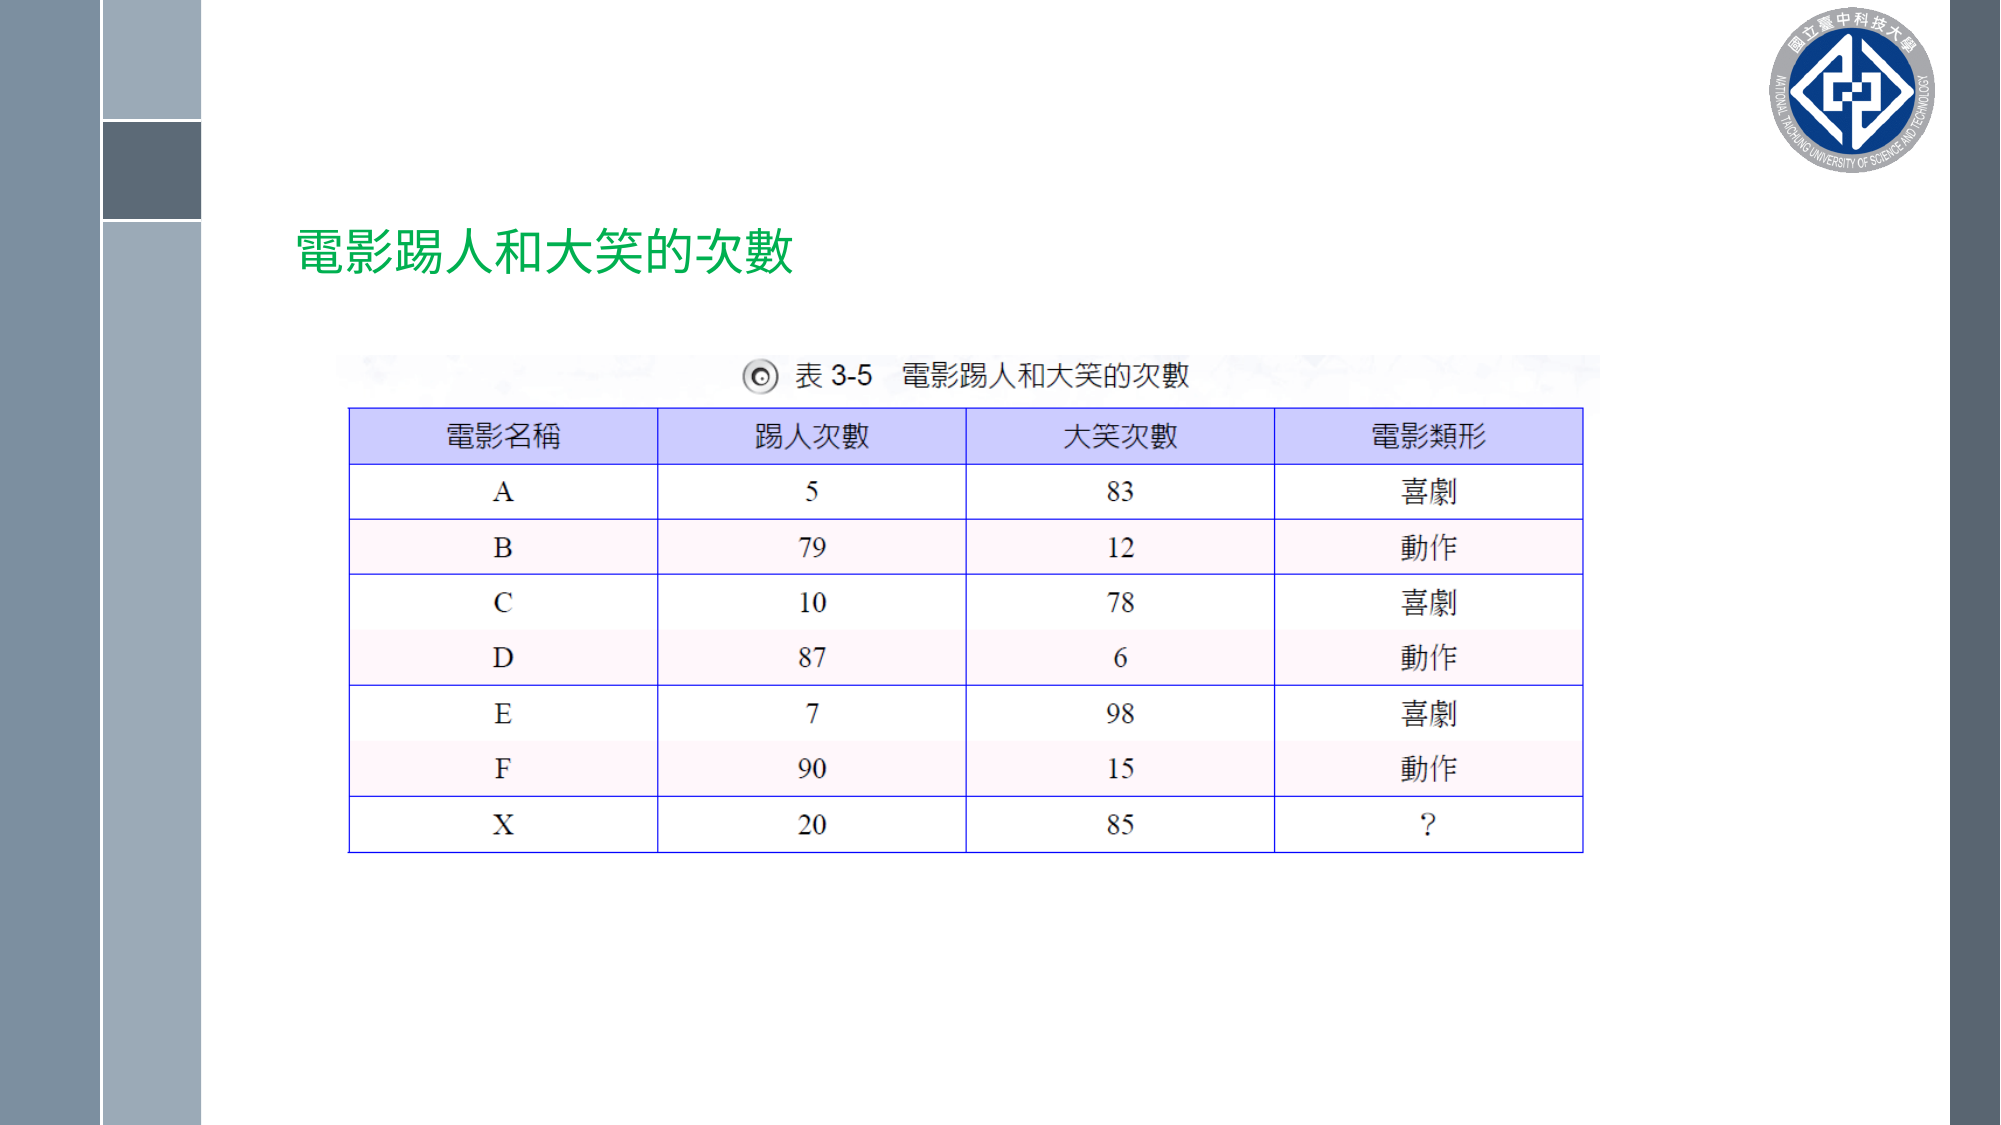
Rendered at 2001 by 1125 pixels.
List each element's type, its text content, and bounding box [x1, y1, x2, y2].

list 電影踢人和大笑的次數 [279, 220, 1636, 1047]
picture [1769, 7, 1935, 173]
picture [336, 355, 1600, 859]
